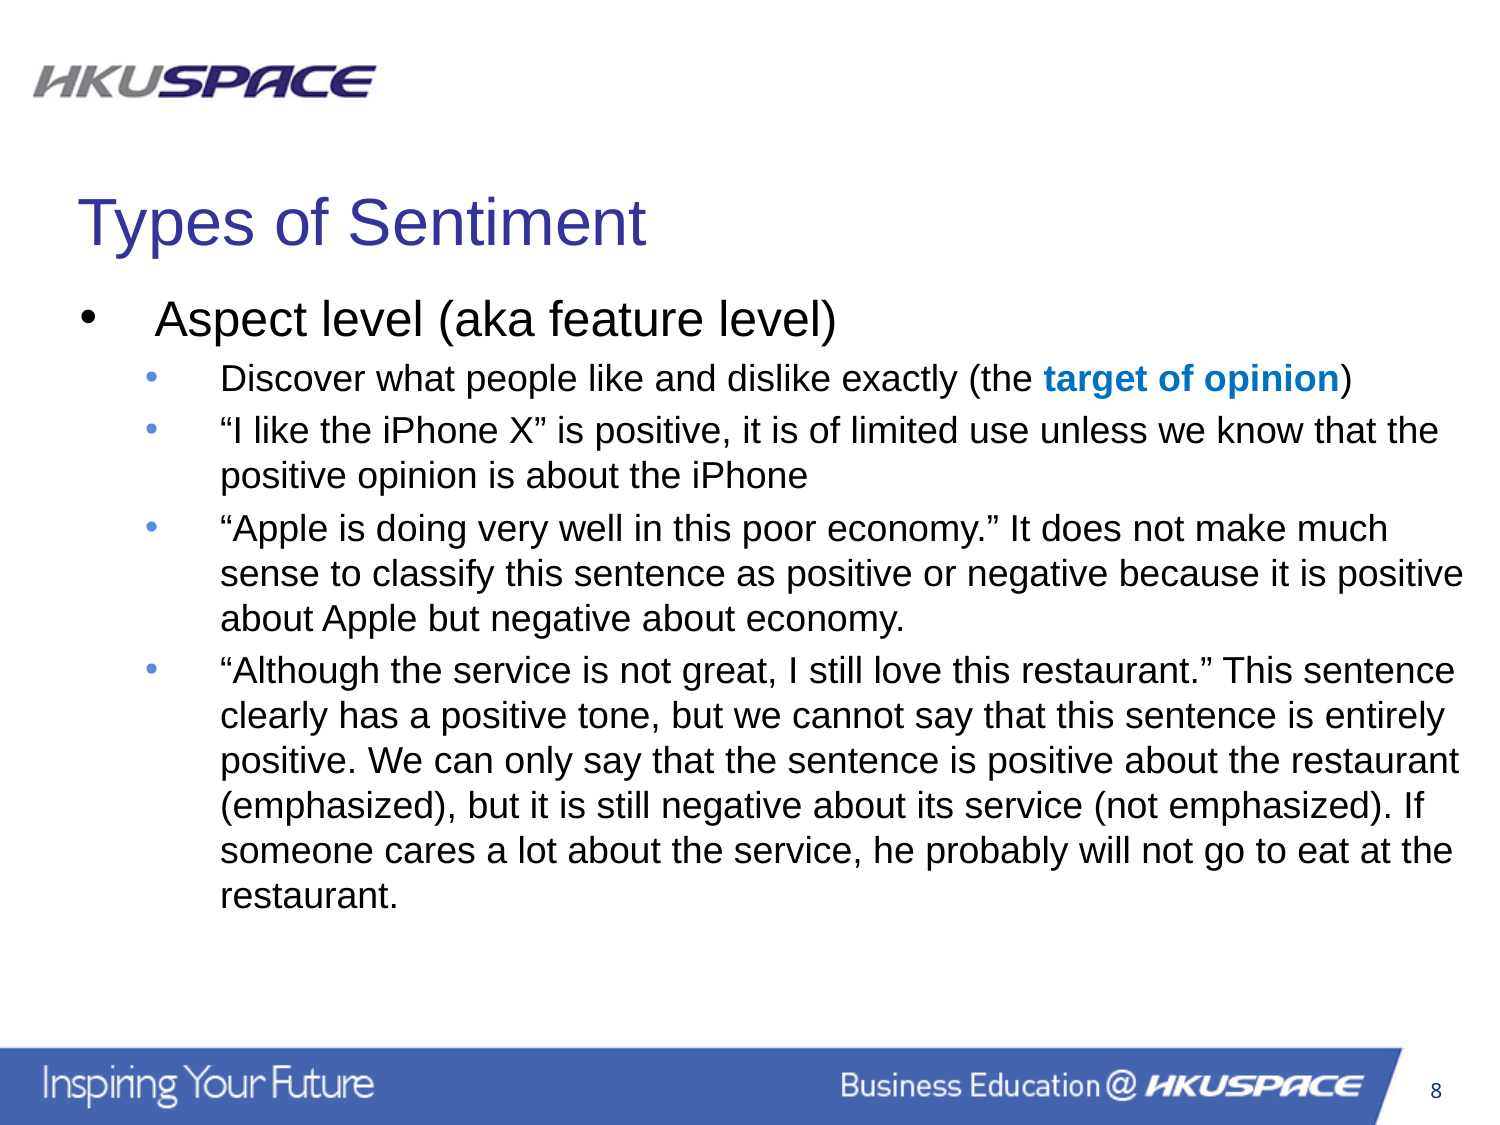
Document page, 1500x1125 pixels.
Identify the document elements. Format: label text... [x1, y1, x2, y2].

slide_number 8 [1415, 1070, 1499, 1125]
text_box Aspect level (aka feature level) Discover what people like and dislike exactly (the target of opinion) “I like the iPhone X” is positive, it is of limited use unless we know that the positive opinion is about the iPhone “Apple is doing very well in this poor economy.” It does not make much sense to classify this sentence as positive or negative because it is positive about Apple but negative about economy. “Although the service is not great, I still love this restaurant.” This sentence clearly has a positive tone, but we cannot say that this sentence is entirely positive. We can only say that the sentence is positive about the restaurant (emphasized), but it is still negative about its service (not emphasized). If someone cares a lot about the service, he probably will not go to eat at the restaurant. [64, 278, 1483, 1047]
picture [0, 0, 1500, 1125]
title Types of Sentiment [62, 101, 1388, 266]
